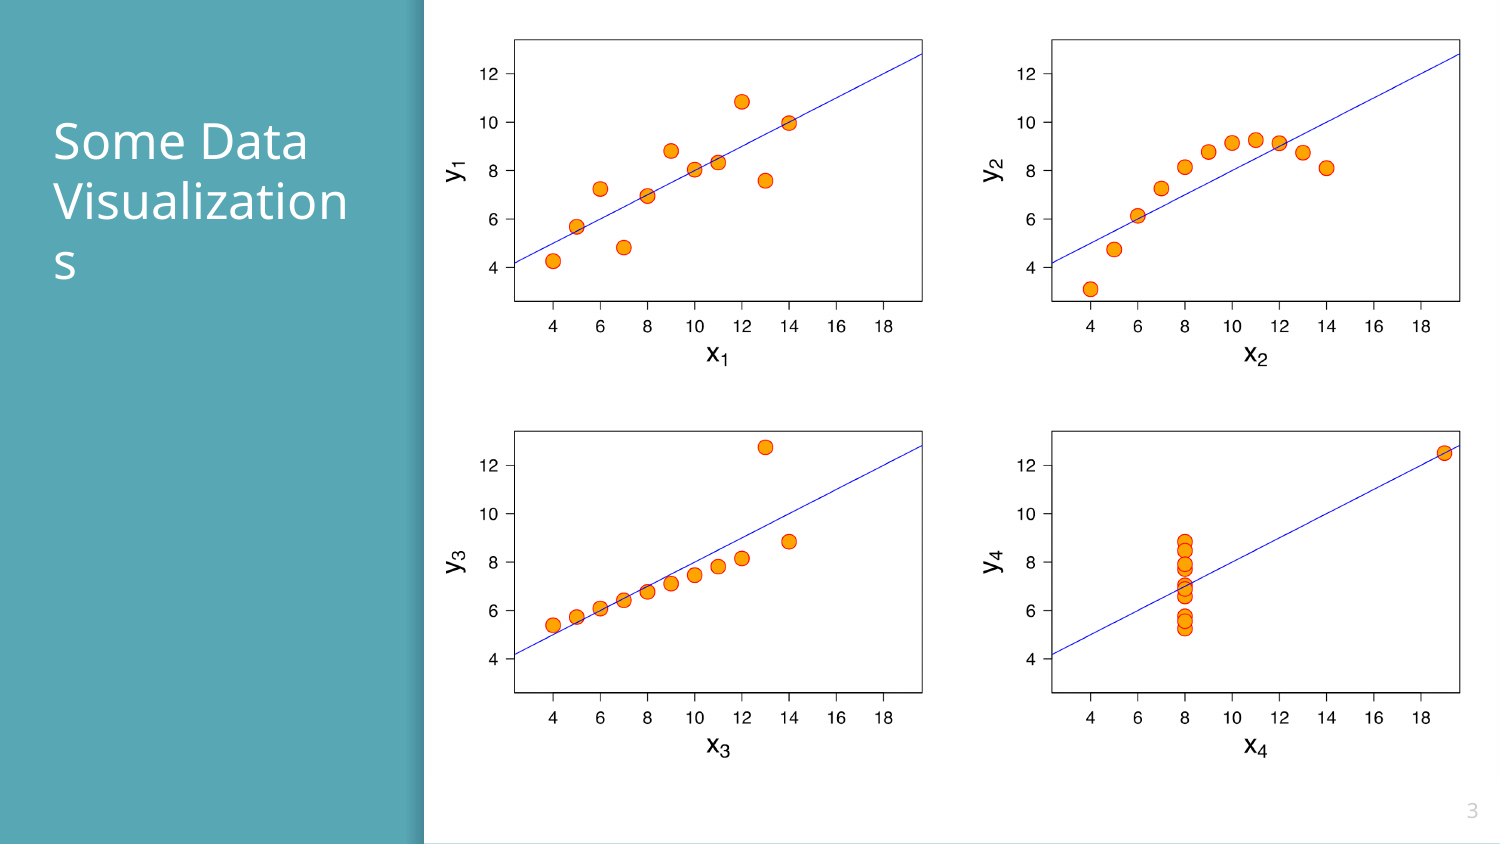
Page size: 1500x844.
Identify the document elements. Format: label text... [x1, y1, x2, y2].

slide_number ‹#› [1403, 791, 1494, 844]
title Some Data Visualizations [38, 94, 386, 748]
picture [424, 0, 1500, 782]
